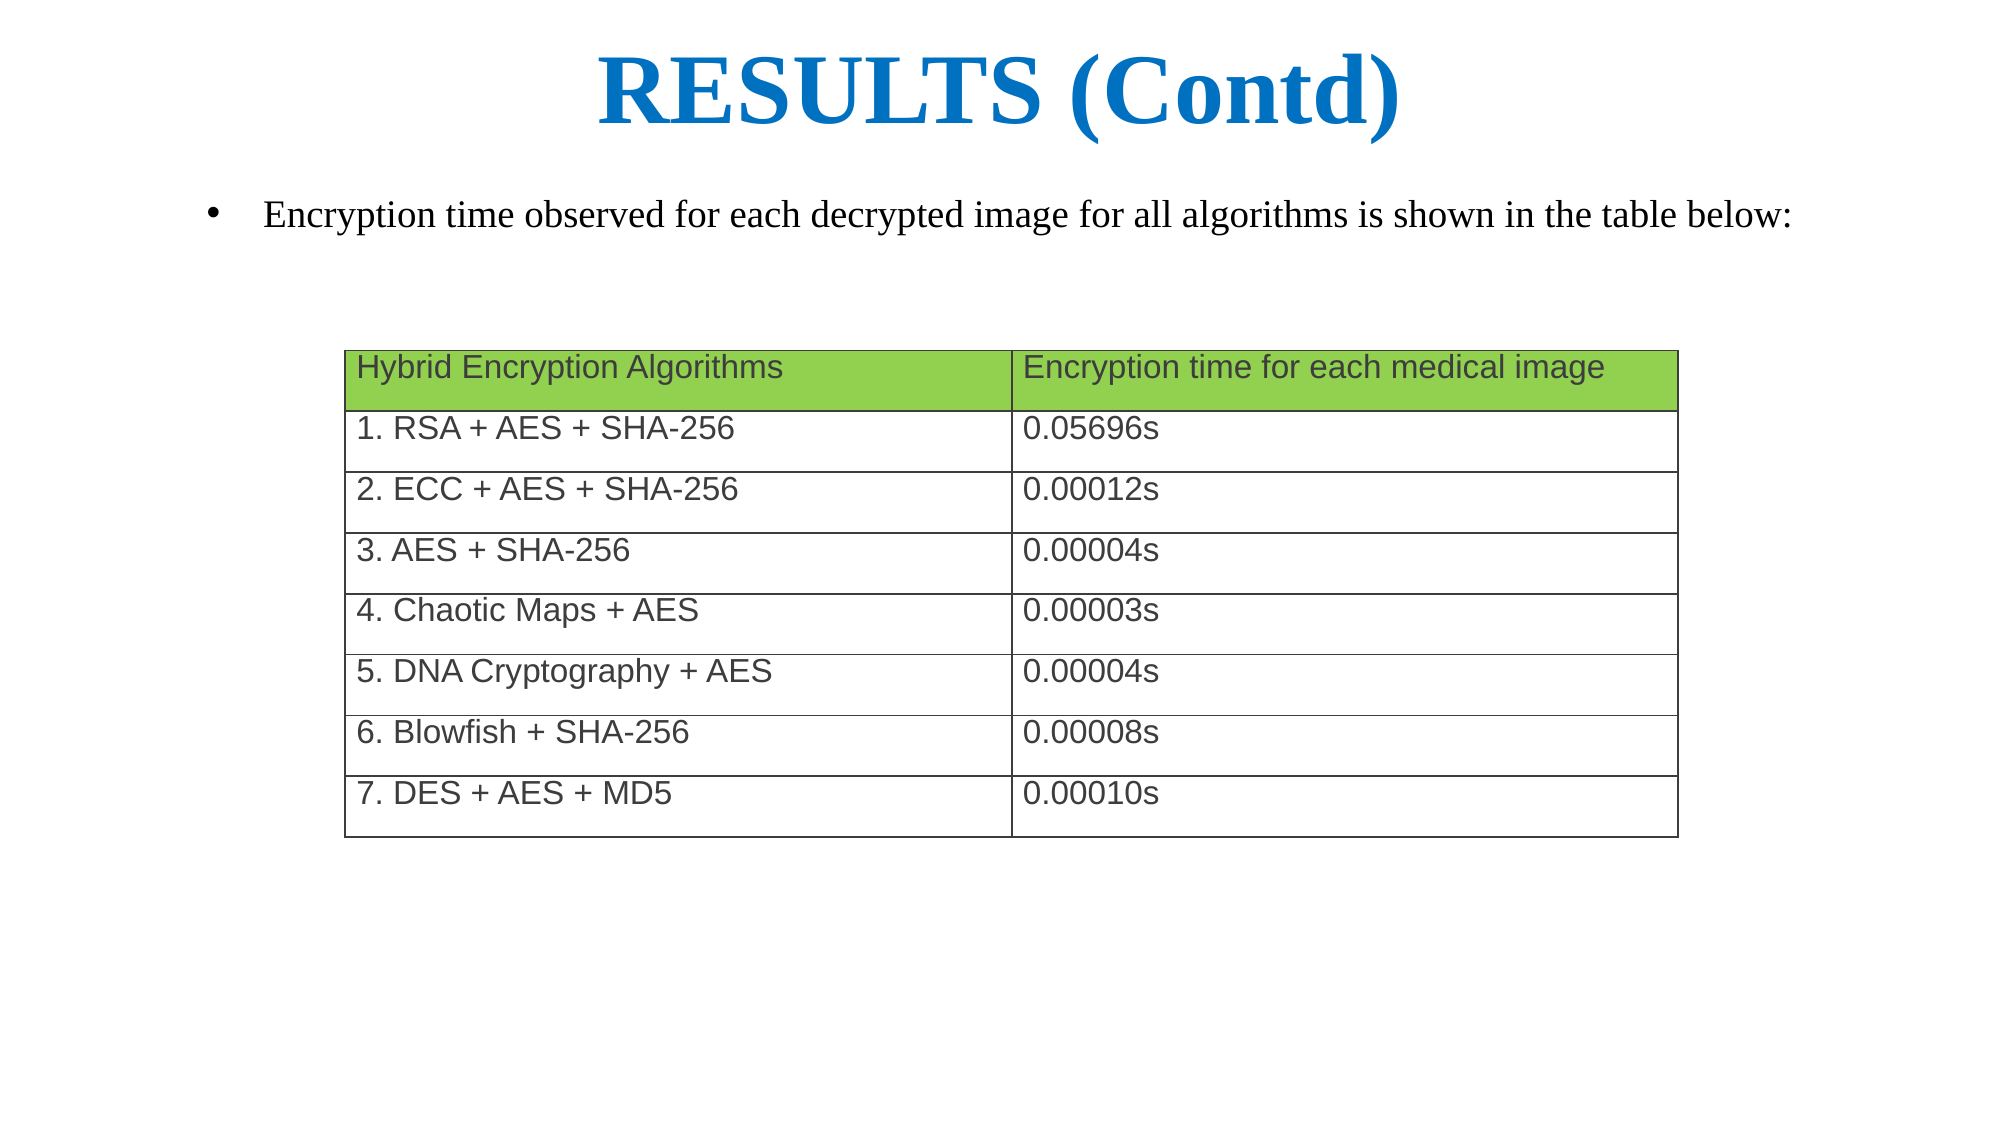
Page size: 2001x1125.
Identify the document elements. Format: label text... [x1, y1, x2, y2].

table_cell 1. RSA + AES + SHA-256 [346, 412, 1011, 471]
table_header Hybrid Encryption Algorithms [346, 351, 1011, 410]
table_cell 6. Blowfish + SHA-256 [346, 716, 1011, 775]
table_cell 5. DNA Cryptography + AES [346, 655, 1011, 715]
table_cell 7. DES + AES + MD5 [346, 777, 1011, 836]
title RESULTS (Contd) [505, 20, 1495, 147]
table_cell 0.00010s [1013, 777, 1677, 836]
table_header Encryption time for each medical image [1013, 351, 1677, 410]
text_box Encryption time observed for each decrypted image for all algorithms is shown in the table below: [186, 186, 1837, 378]
table_cell 0.00003s [1013, 595, 1677, 654]
table_cell 0.05696s [1013, 412, 1677, 471]
table_cell 0.00004s [1013, 655, 1677, 715]
table_cell 2. ECC + AES + SHA-256 [346, 473, 1011, 532]
table_cell 0.00012s [1013, 473, 1677, 532]
table_cell 4. Chaotic Maps + AES [346, 595, 1011, 654]
table_cell 0.00004s [1013, 534, 1677, 593]
table_cell 0.00008s [1013, 716, 1677, 775]
table_cell 3. AES + SHA-256 [346, 534, 1011, 593]
